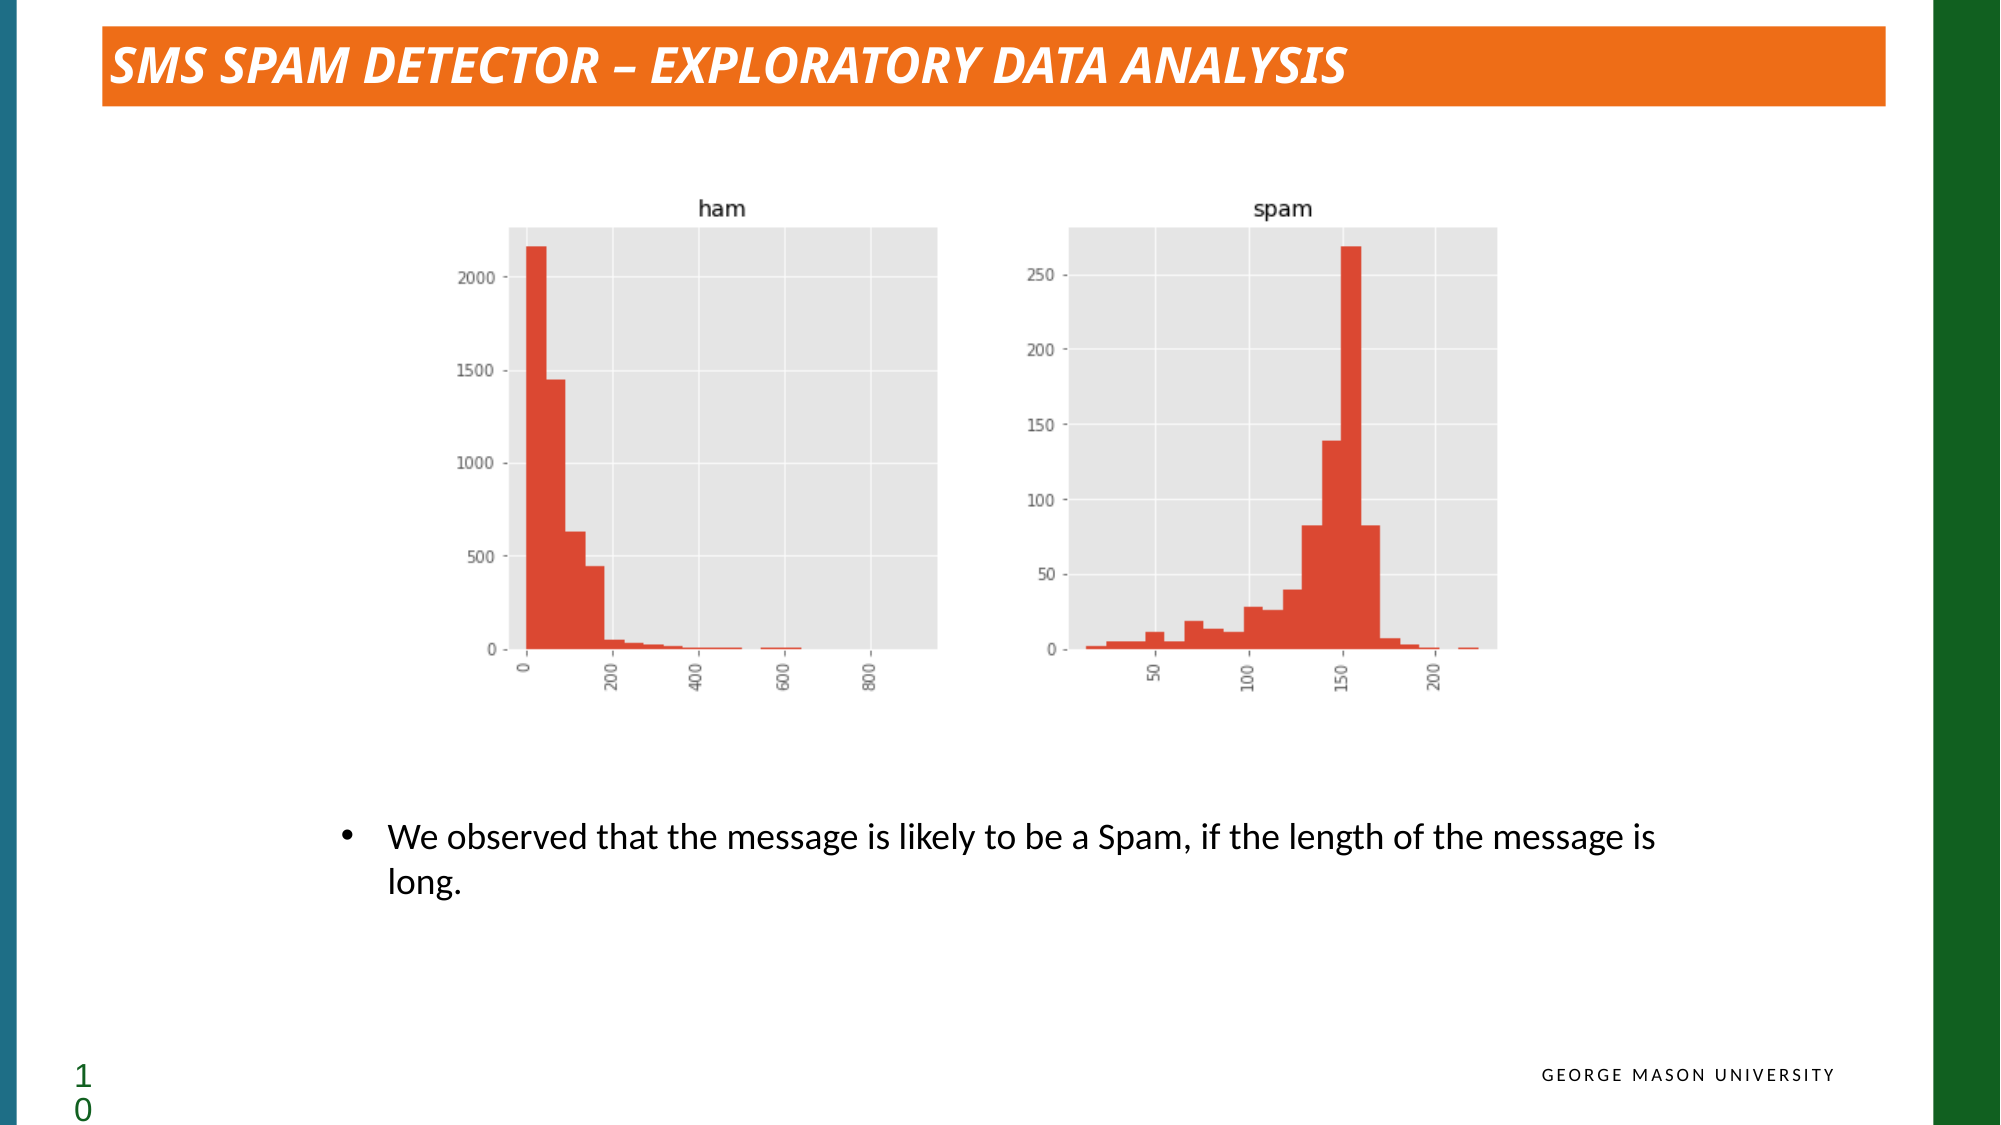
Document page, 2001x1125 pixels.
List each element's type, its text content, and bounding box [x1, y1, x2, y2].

slide_number 10 [66, 1046, 103, 1100]
text_box We observed that the message is likely to be a Spam, if the length of the message is long. [333, 804, 1681, 955]
picture [442, 187, 1558, 709]
list SMS SPAM DETECTOR – EXPLORATORY DATA ANALYSIS [101, 25, 1887, 108]
